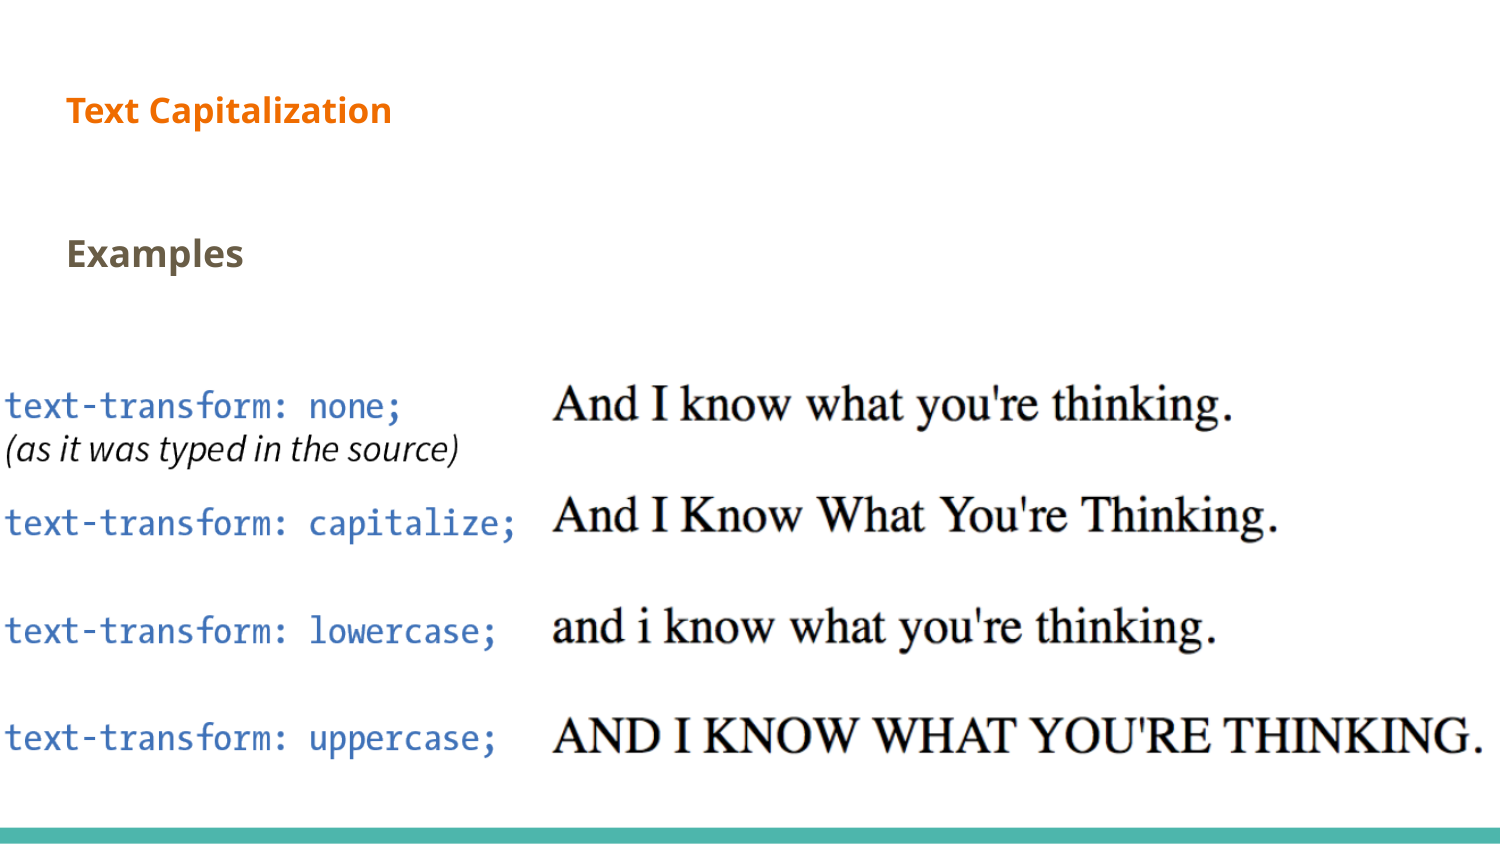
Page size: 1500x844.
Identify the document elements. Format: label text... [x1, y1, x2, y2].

text_box Examples [51, 207, 1449, 346]
picture [0, 347, 1500, 838]
text_box Text Capitalization [51, 72, 1449, 189]
